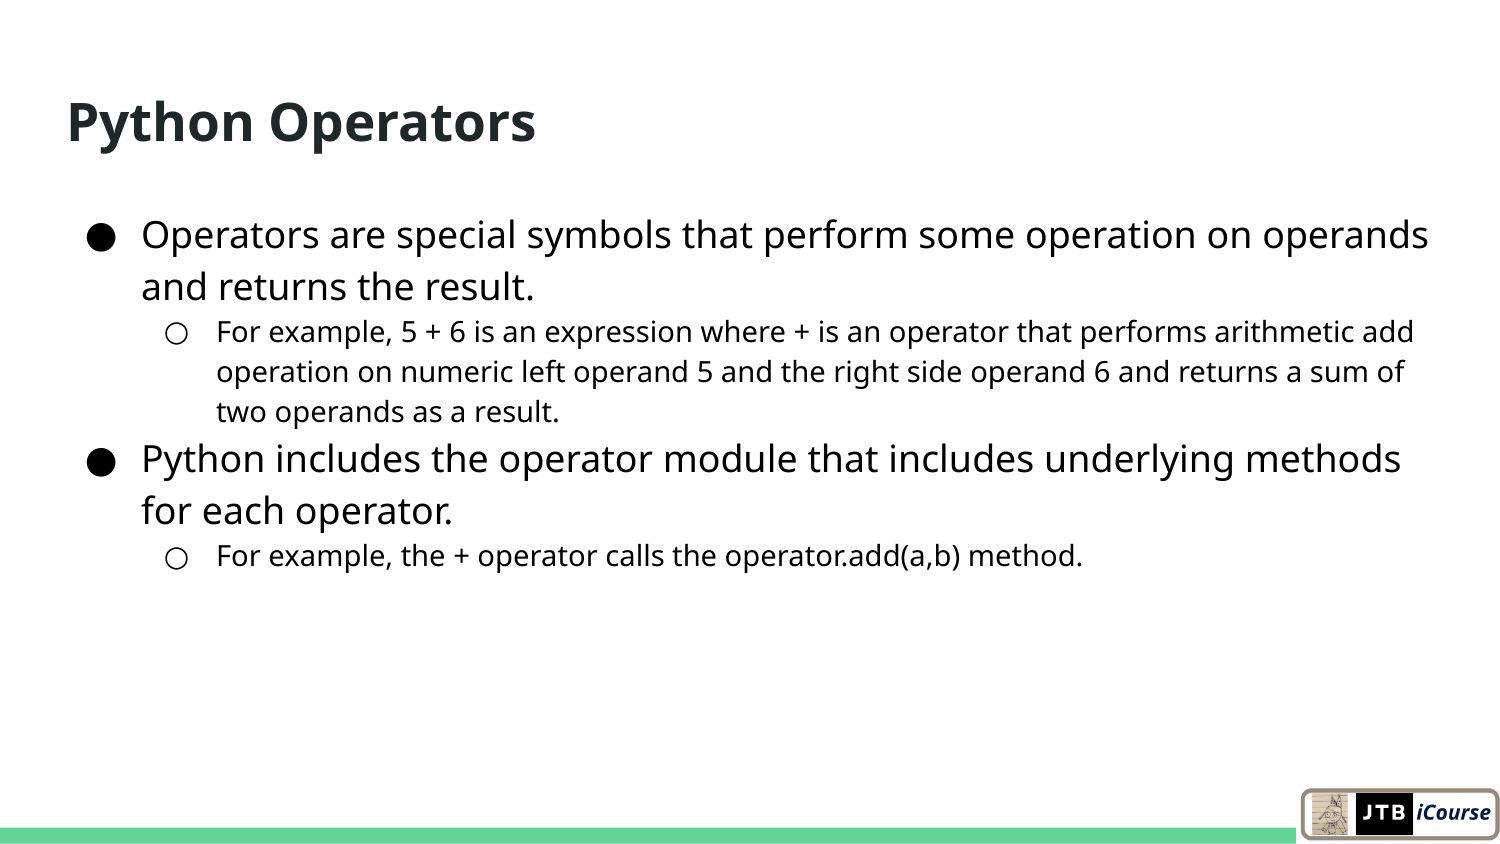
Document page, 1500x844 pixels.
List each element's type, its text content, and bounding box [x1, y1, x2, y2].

title Python Operators [51, 72, 1449, 167]
list Operators are special symbols that perform some operation on operands and returns the result. For example, 5 + 6 is an expression where + is an operator that performs arithmetic add operation on numeric left operand 5 and the right side operand 6 and returns a sum of two operands as a result. Python includes the operator module that includes underlying methods for each operator. For example, the + operator calls the operator.add(a,b) method. [51, 189, 1449, 750]
picture [1296, 782, 1500, 844]
